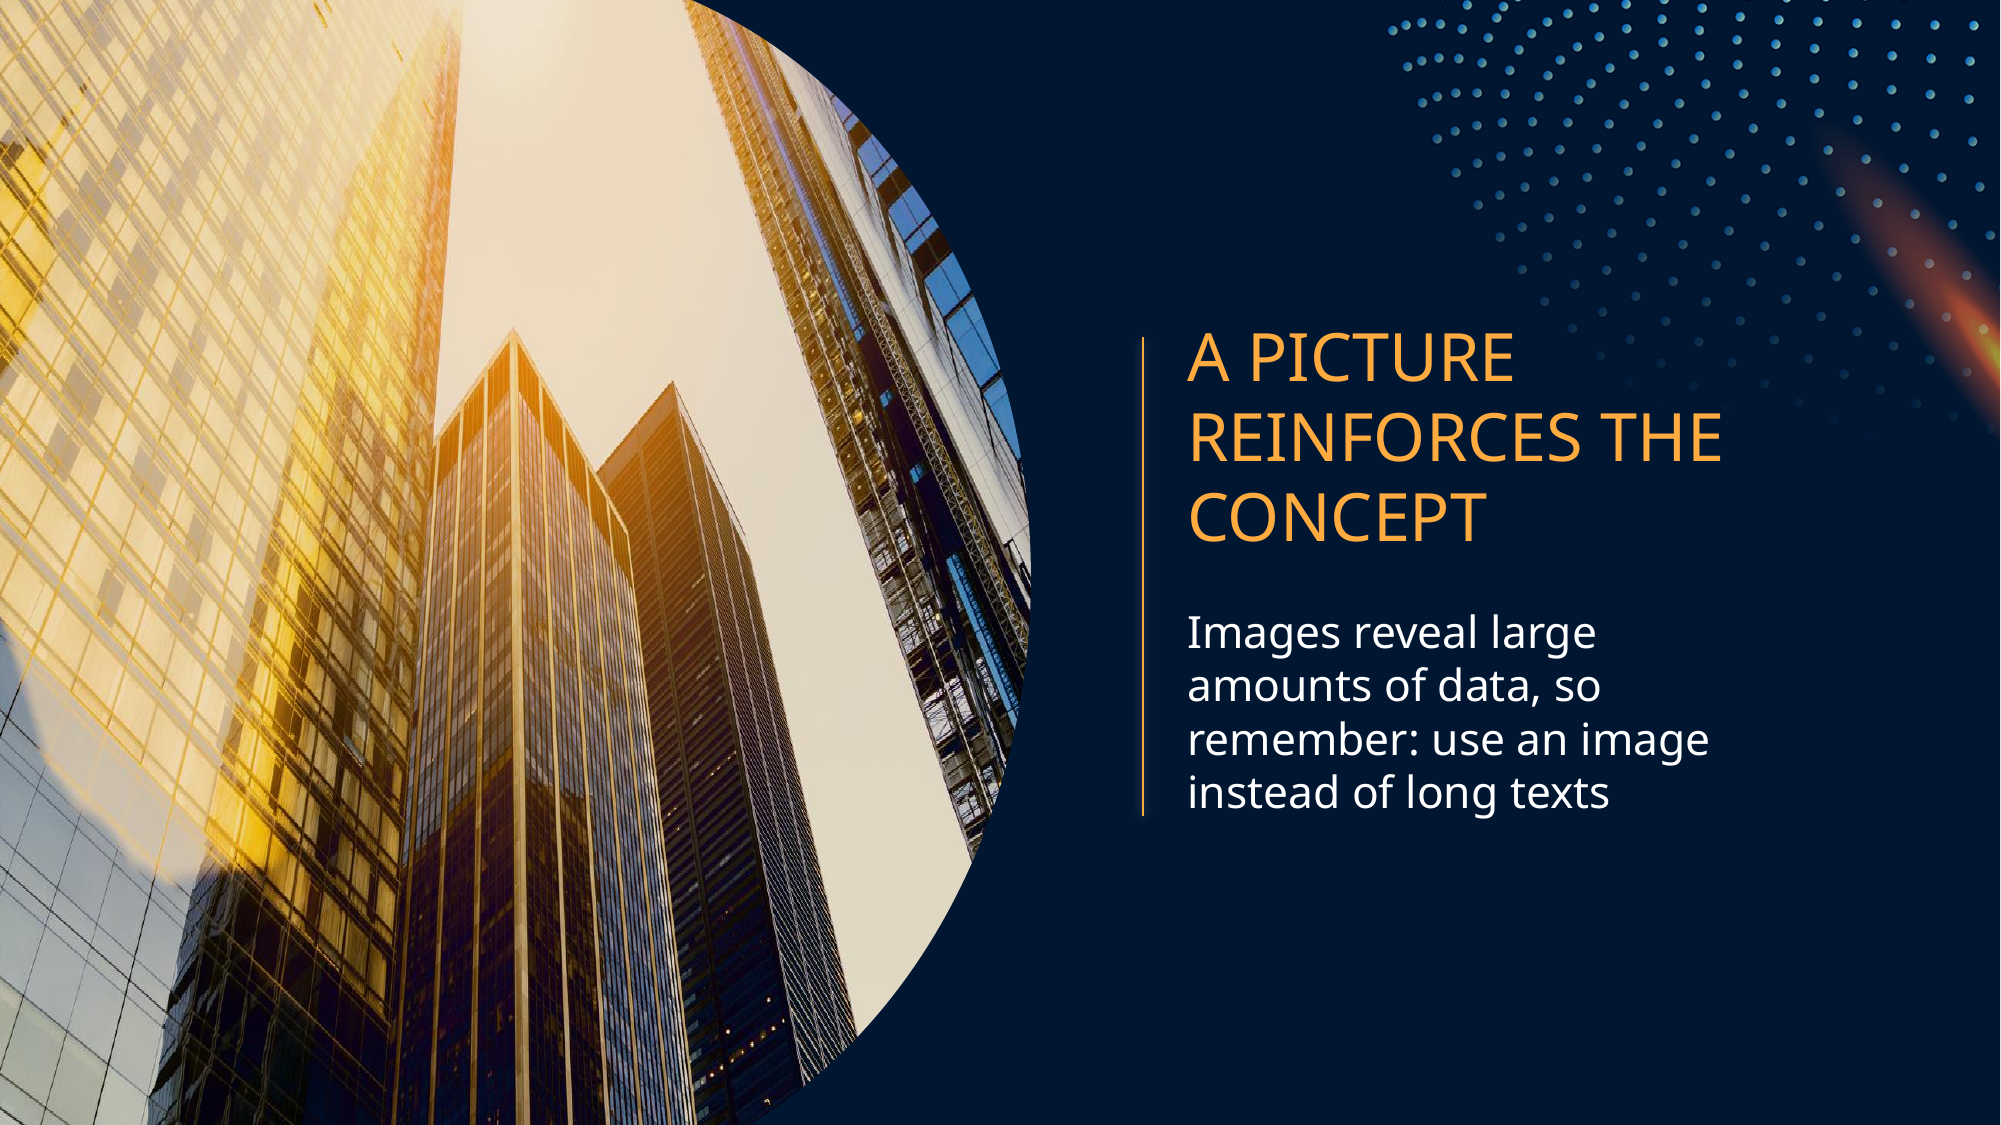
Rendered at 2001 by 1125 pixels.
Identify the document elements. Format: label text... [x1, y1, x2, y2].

title A PICTURE REINFORCES THE CONCEPT [1167, 300, 1788, 575]
picture [0, 0, 2001, 1125]
list Images reveal large amounts of data, so remember: use an image instead of long texts [1167, 583, 1788, 858]
